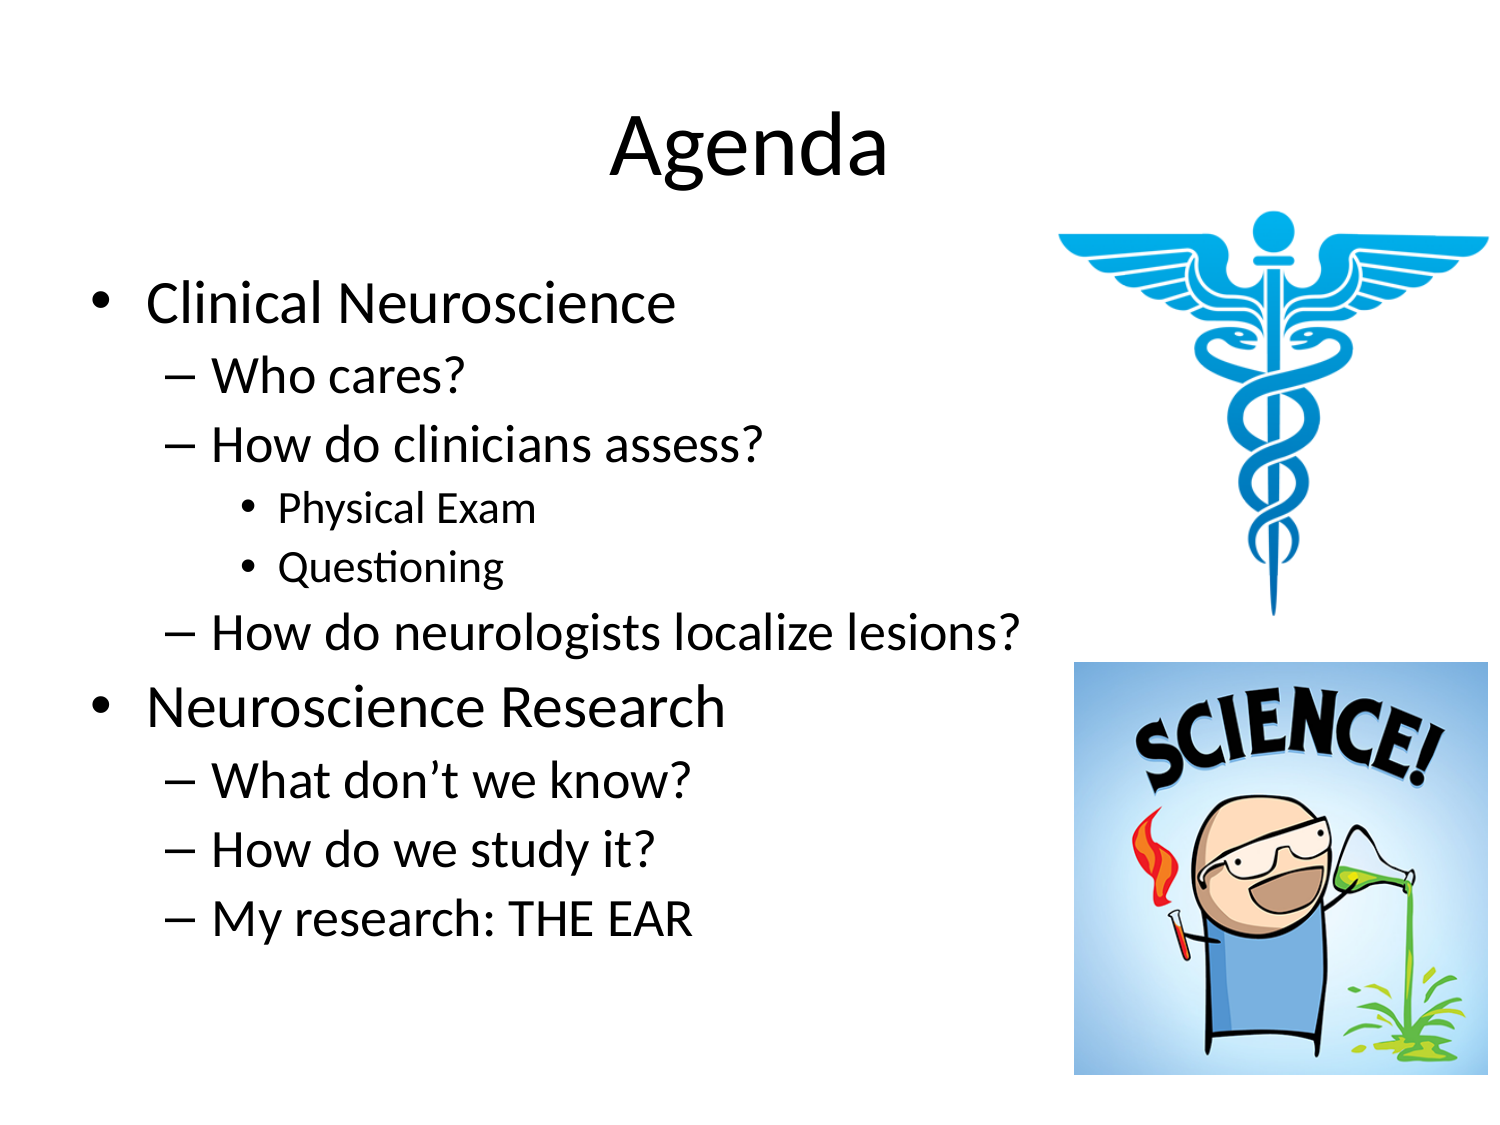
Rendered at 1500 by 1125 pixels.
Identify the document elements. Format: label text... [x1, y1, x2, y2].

picture [1047, 199, 1500, 626]
picture [1074, 662, 1488, 1076]
list Clinical Neuroscience Who cares? How do clinicians assess? Physical Exam Questioning How do neurologists localize lesions? Neuroscience Research What don’t we know? How do we study it? My research: THE EAR [75, 262, 1425, 1005]
title Agenda [75, 45, 1425, 233]
